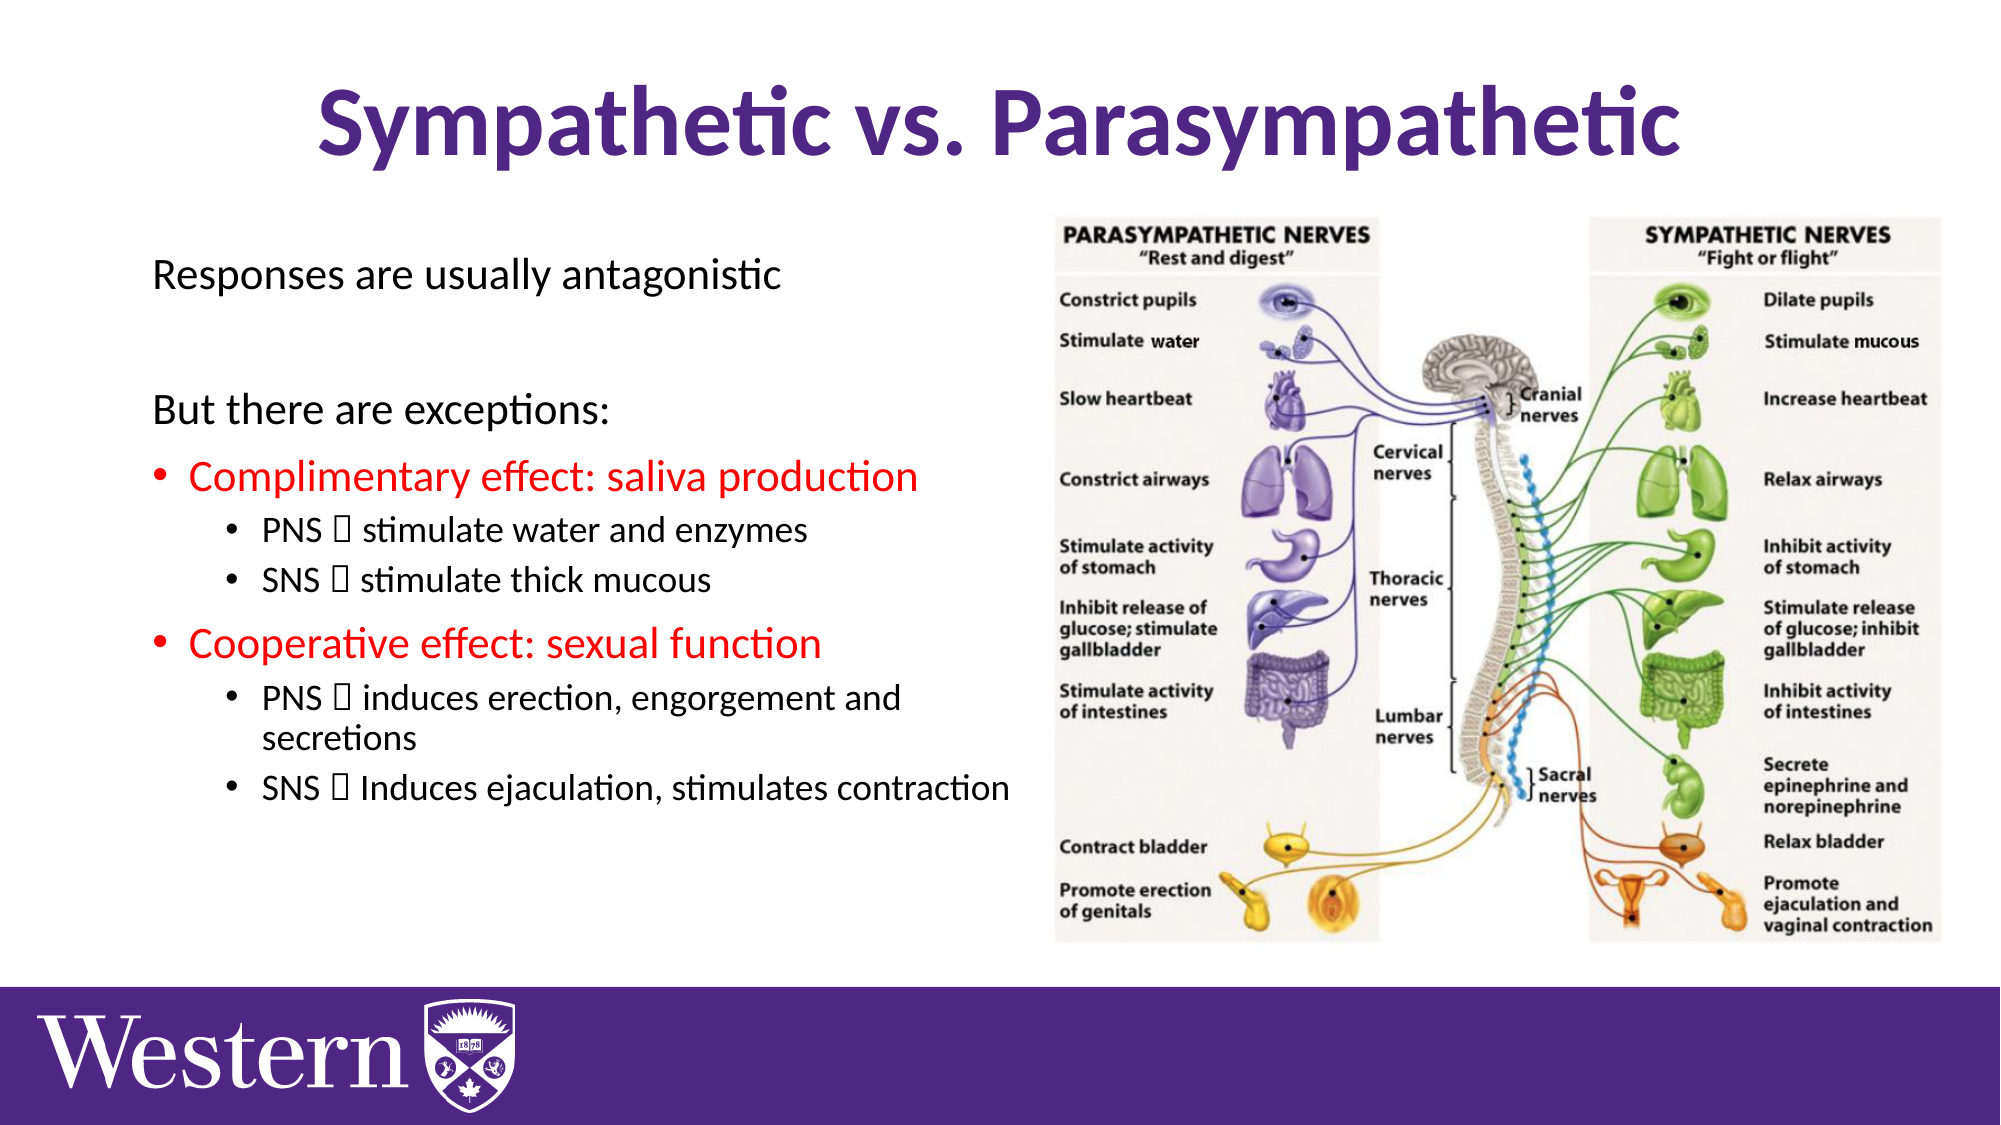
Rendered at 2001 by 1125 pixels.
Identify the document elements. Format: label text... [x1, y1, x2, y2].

title Sympathetic vs. Parasympathetic [137, 32, 1863, 213]
list Responses are usually antagonistic But there are exceptions: Complimentary effect: saliva production PNS  stimulate water and enzymes SNS  stimulate thick mucous Cooperative effect: sexual function PNS  induces erection, engorgement and secretions SNS  Induces ejaculation, stimulates contraction [137, 243, 1034, 826]
picture [1048, 212, 1945, 946]
picture [37, 999, 515, 1113]
text_box [0, 986, 2000, 1125]
